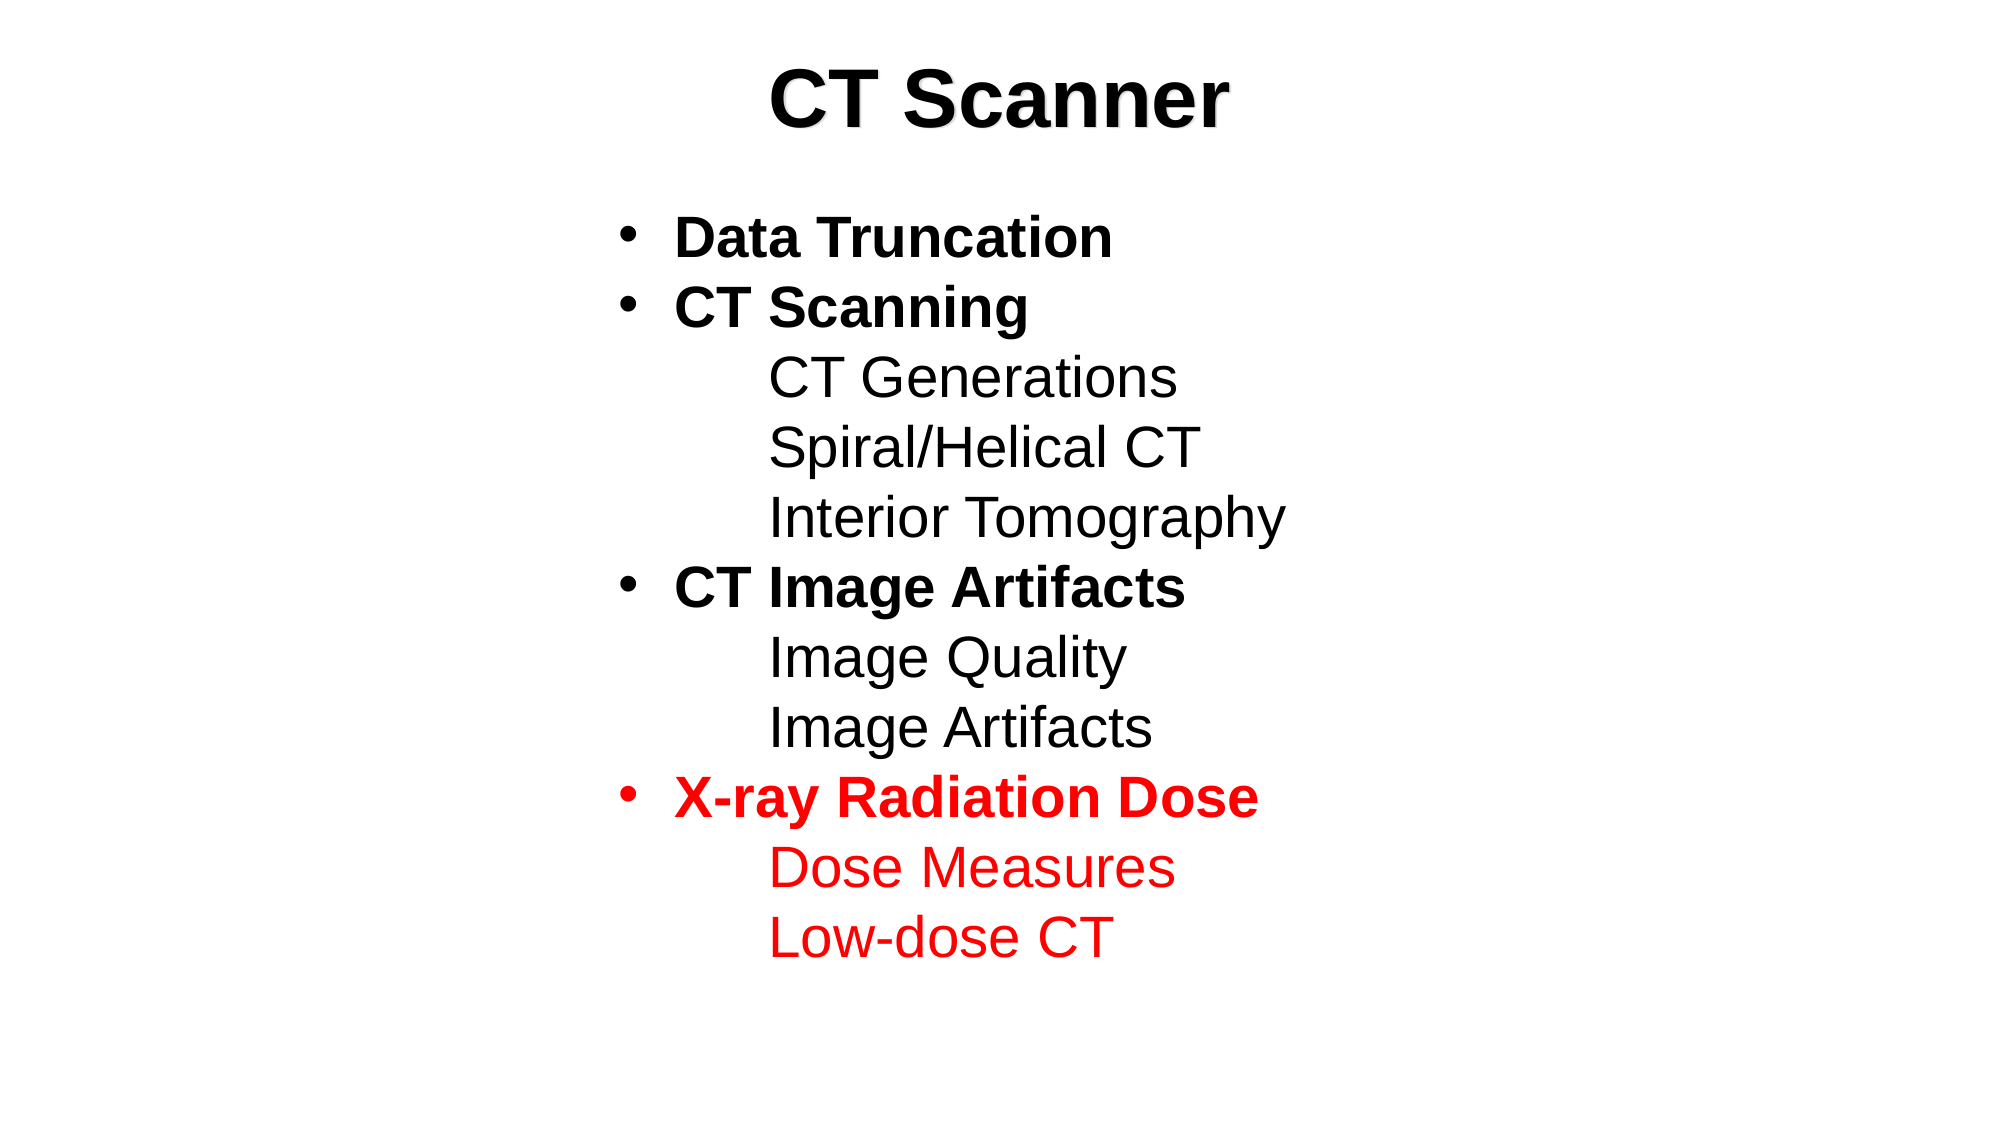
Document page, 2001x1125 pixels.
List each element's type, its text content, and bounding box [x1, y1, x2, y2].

text_box Data Truncation CT Scanning CT Generations Spiral/Helical CT Interior Tomography CT Image Artifacts Image Quality Image Artifacts X-ray Radiation Dose Dose Measures Low-dose CT [603, 191, 1302, 977]
title CT Scanner [33, 24, 1967, 163]
